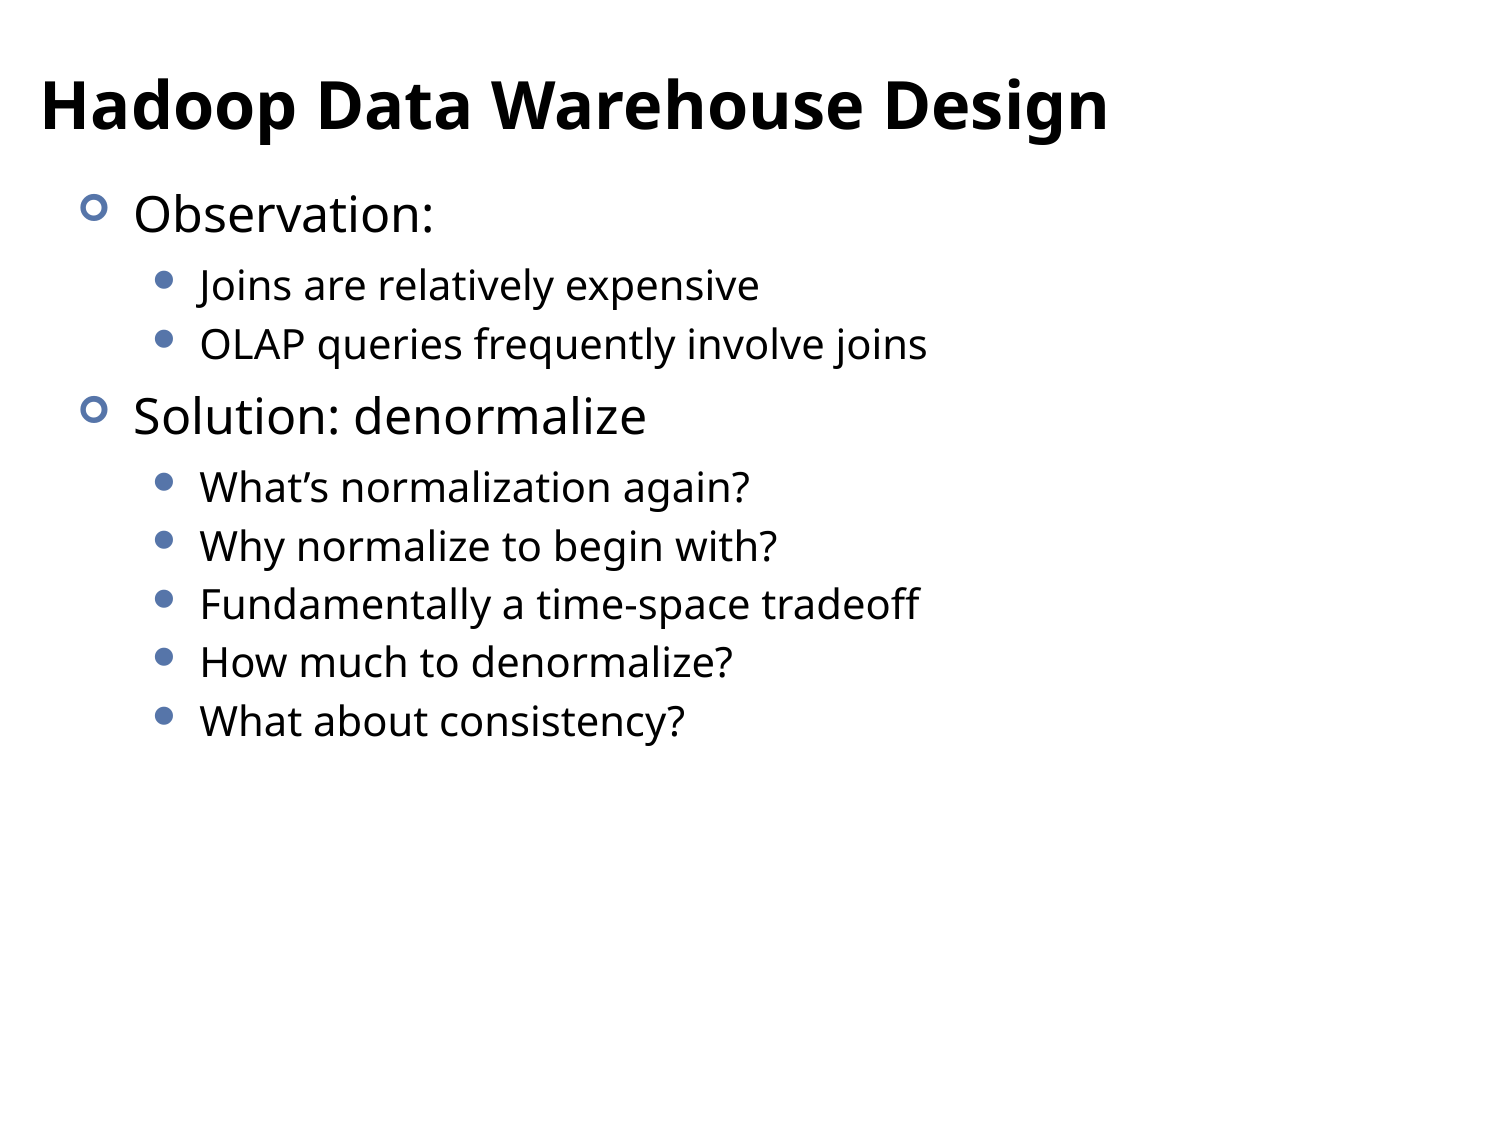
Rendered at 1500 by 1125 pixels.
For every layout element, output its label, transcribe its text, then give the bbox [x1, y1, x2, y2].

title Hadoop Data Warehouse Design [24, 18, 1451, 188]
list Observation: Joins are relatively expensive OLAP queries frequently involve joins Solution: denormalize What’s normalization again? Why normalize to begin with? Fundamentally a time-space tradeoff How much to denormalize? What about consistency? [62, 174, 1451, 1013]
